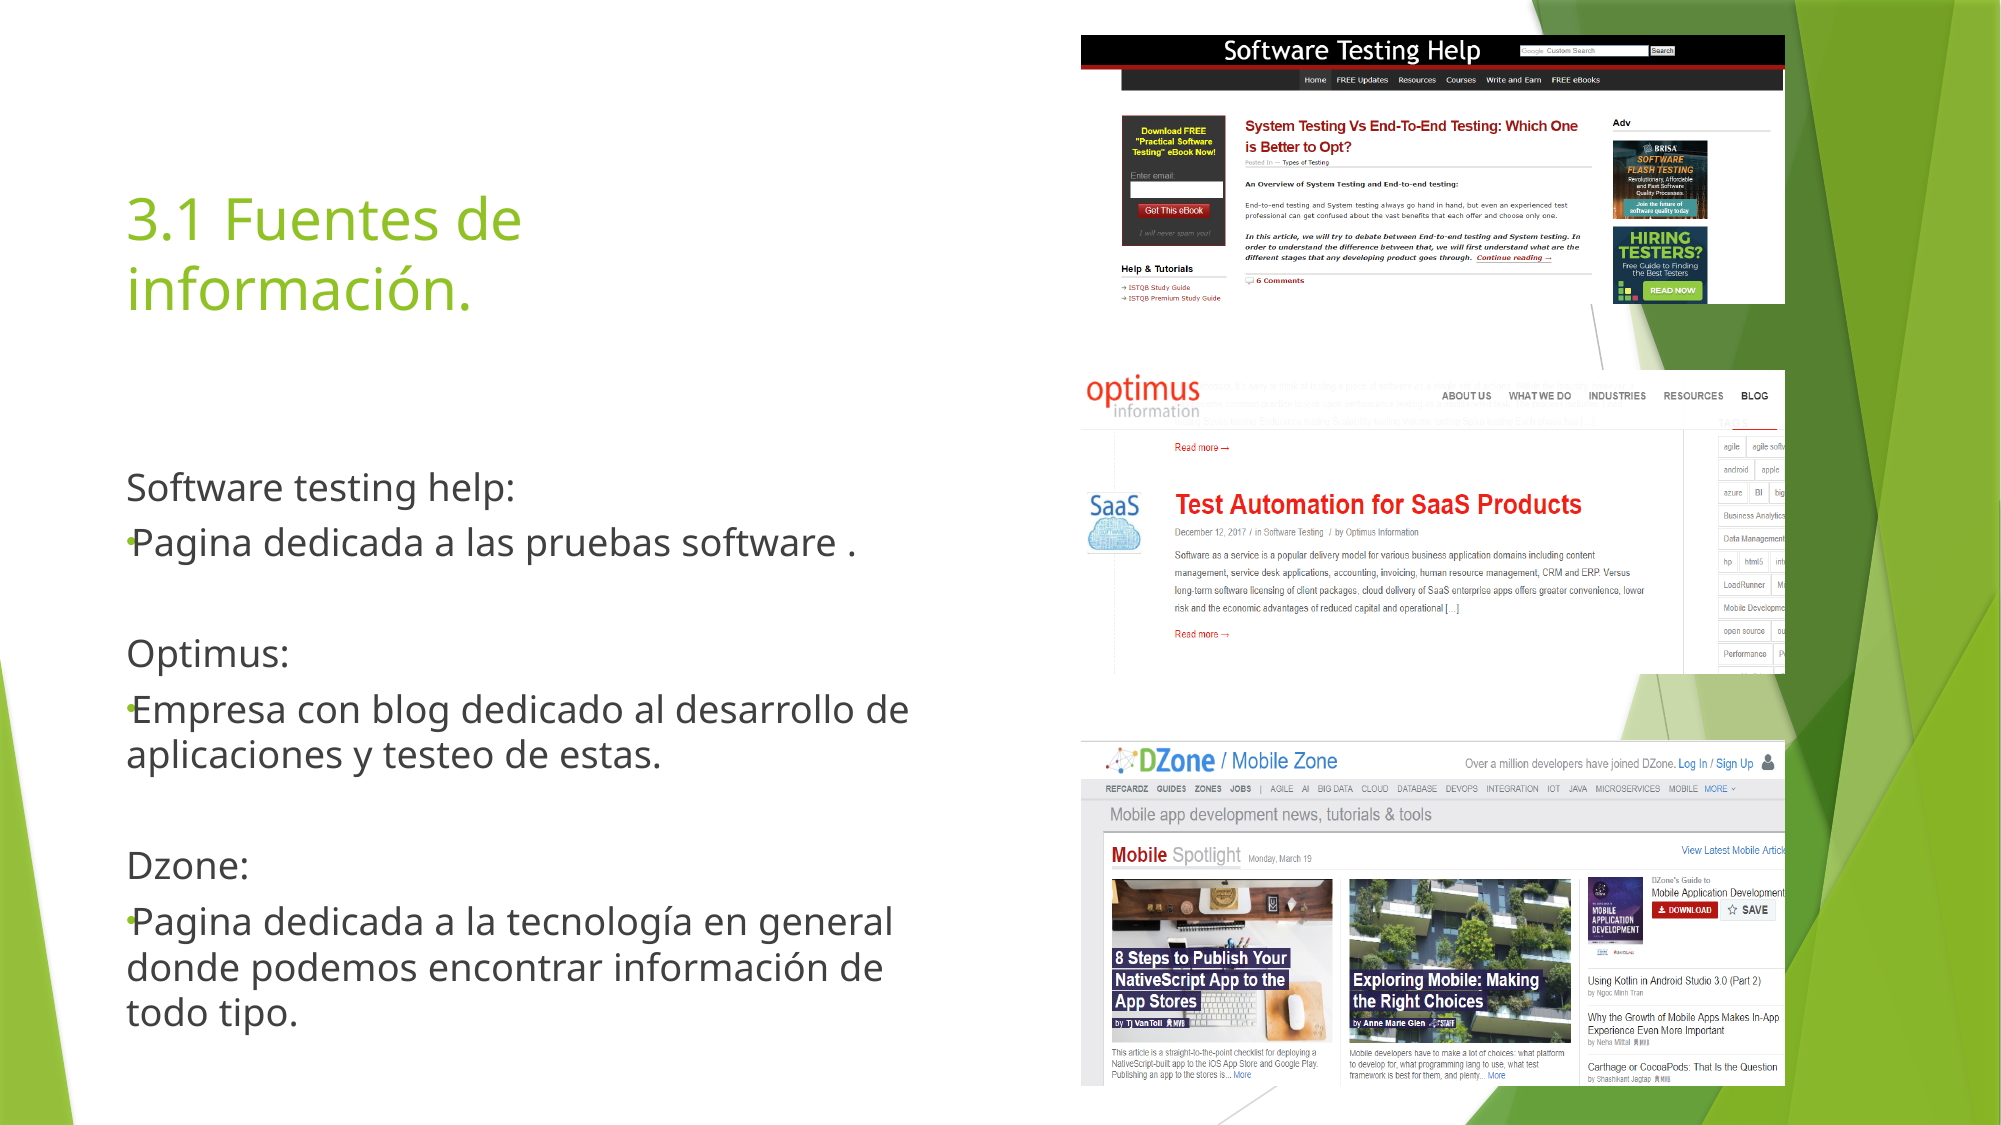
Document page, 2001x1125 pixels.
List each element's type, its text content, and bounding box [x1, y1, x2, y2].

list Software testing help: Pagina dedicada a las pruebas software . Optimus: Empresa con blog dedicado al desarrollo de aplicaciones y testeo de estas. Dzone: Pagina dedicada a la tecnología en general donde podemos encontrar información de todo tipo. [111, 455, 948, 1060]
title 3.1 Fuentes de información. [111, 60, 840, 330]
picture [1081, 34, 1786, 305]
picture [1081, 740, 1786, 1086]
picture [1081, 370, 1786, 675]
